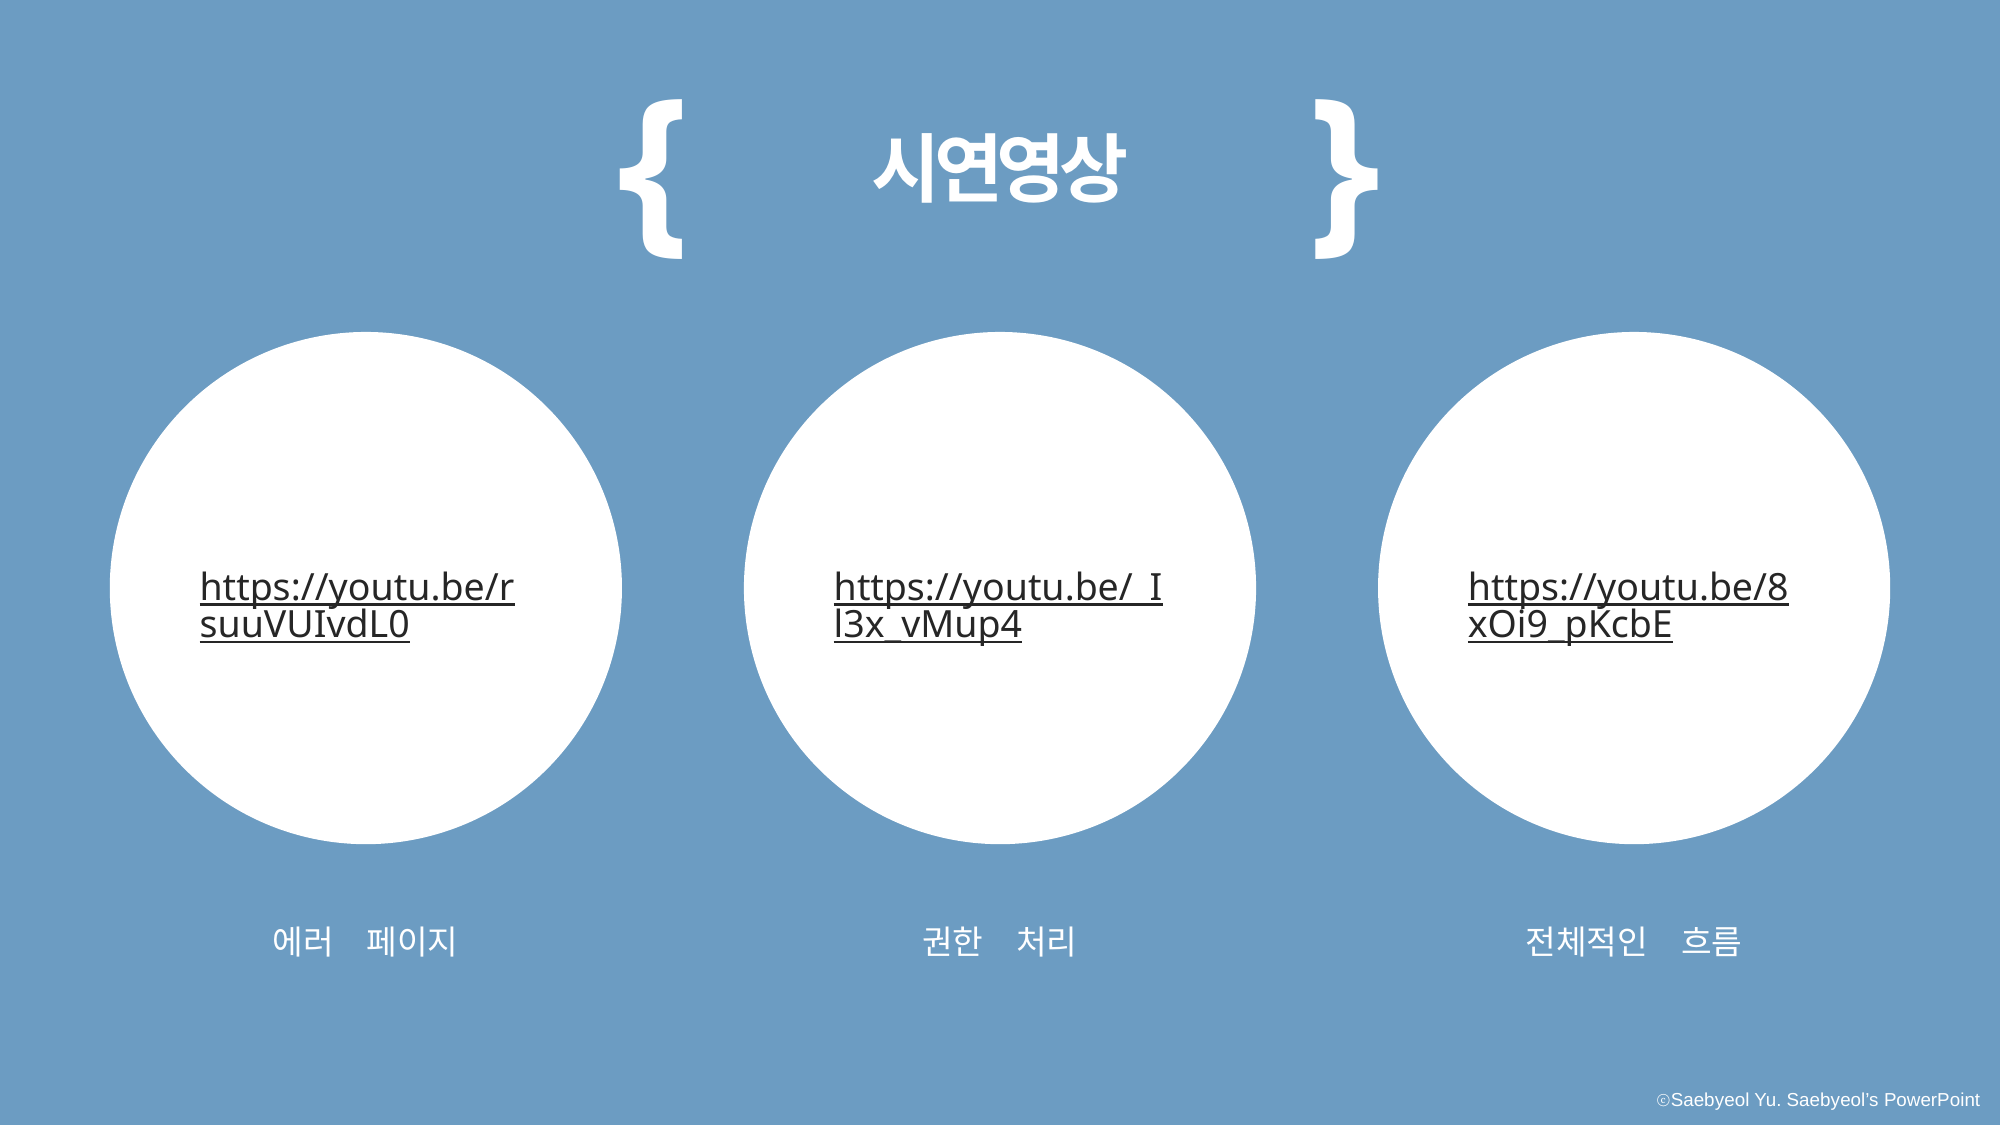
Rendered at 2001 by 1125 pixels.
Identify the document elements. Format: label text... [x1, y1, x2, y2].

text_box 시연영상 [274, 114, 1726, 219]
text_box https://youtu.be/8xOi9_pKcbE [1377, 330, 1892, 846]
text_box https://youtu.be/_Il3x_vMup4 [742, 330, 1258, 846]
text_box { } [602, 219, 1398, 274]
text_box { } [602, 39, 1398, 114]
text_box 전체적인 흐름 [1494, 914, 1774, 970]
text_box https://youtu.be/rsuuVUIvdL0 [108, 330, 624, 846]
text_box 권한 처리 [860, 914, 1140, 970]
text_box 에러 페이지 [225, 914, 506, 970]
